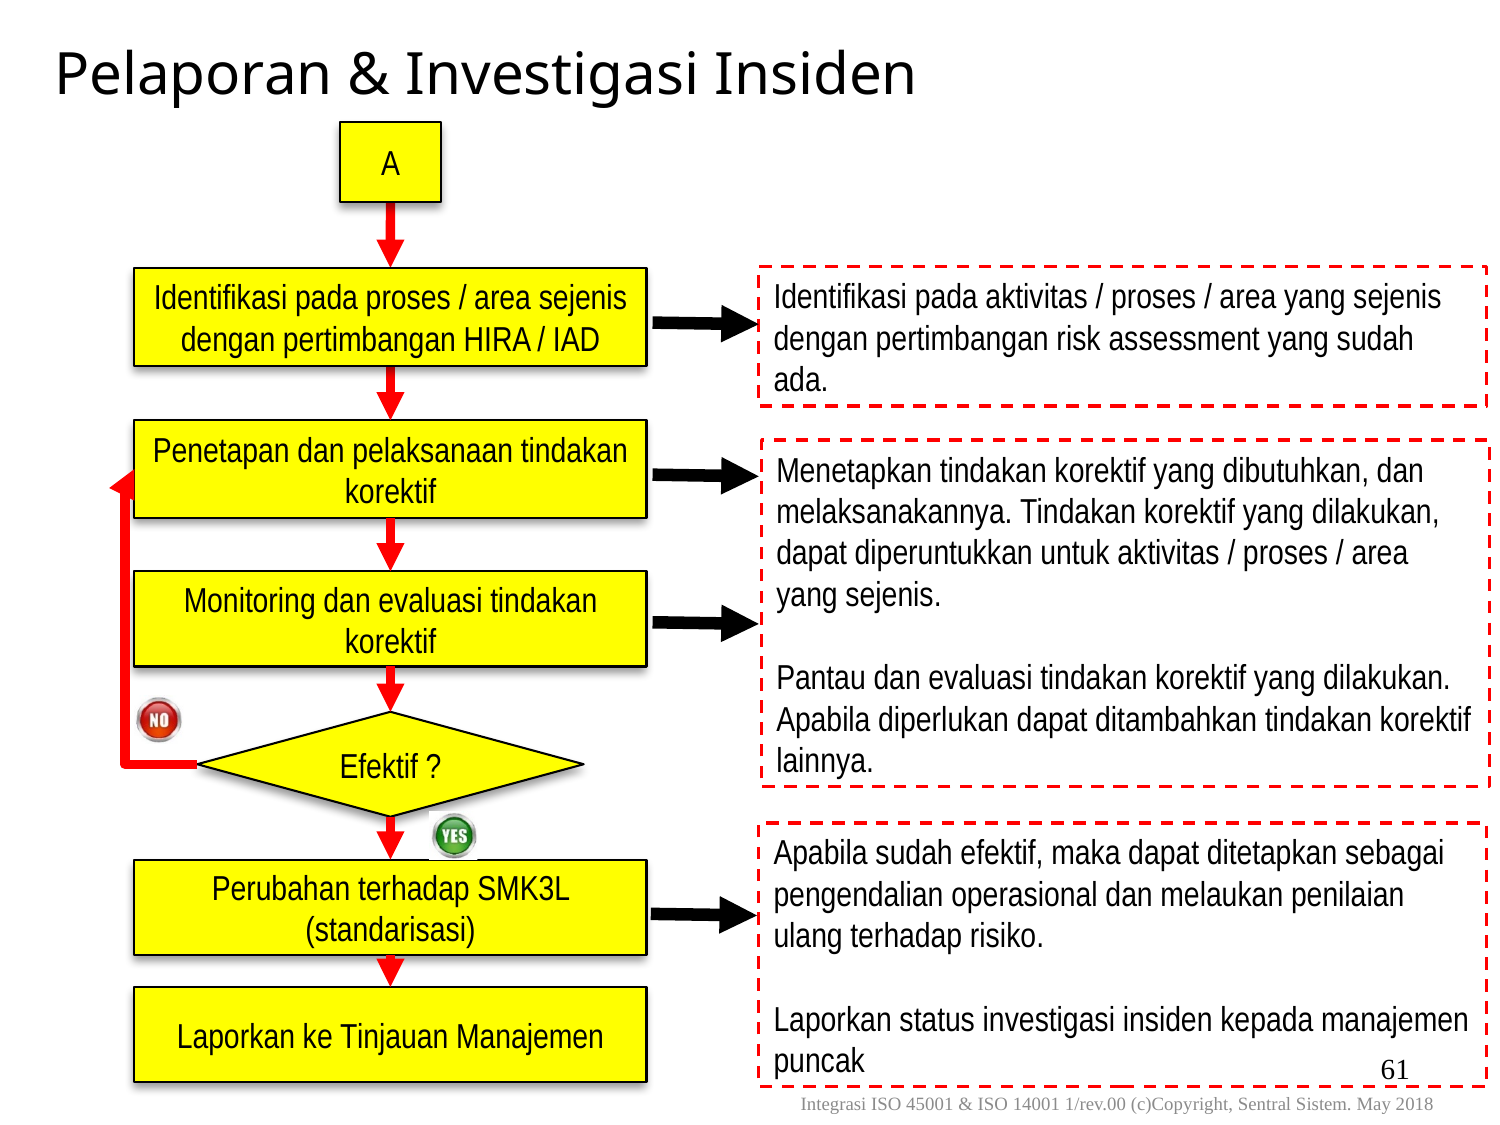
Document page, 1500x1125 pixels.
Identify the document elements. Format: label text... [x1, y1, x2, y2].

picture [134, 695, 184, 745]
text_box [652, 469, 759, 483]
text_box Menetapkan tindakan korektif yang dibutuhkan, dan melaksanakannya. Tindakan korektif yang dilakukan, dapat diperuntukkan untuk aktivitas / proses / area yang sejenis. Pantau dan evaluasi tindakan korektif yang dilakukan. Apabila diperlukan dapat ditambahkan tindakan korektif lainnya. [761, 440, 1490, 787]
text_box Laporkan ke Tinjauan Manajemen [132, 985, 649, 1084]
text_box [650, 909, 758, 922]
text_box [134, 468, 198, 765]
text_box Efektif ? [201, 710, 586, 818]
text_box Perubahan terhadap SMK3L (standarisasi) [132, 857, 649, 957]
slide_number 61 [1074, 1042, 1425, 1091]
text_box [652, 317, 759, 331]
footer Integrasi ISO 45001 & ISO 14001 1/rev.00 (c)Copyright, Sentral Sistem. May 2018 [773, 1091, 1449, 1114]
picture [428, 811, 478, 860]
text_box Monitoring dan evaluasi tindakan korektif [202, 569, 649, 669]
text_box Identifikasi pada proses / area sejenis dengan pertimbangan HIRA / IAD [132, 266, 649, 368]
text_box [652, 617, 759, 630]
text_box A [338, 120, 443, 204]
text_box Apabila sudah efektif, maka dapat ditetapkan sebagai pengendalian operasional dan melaukan penilaian ulang terhadap risiko. Laporkan status investigasi insiden kepada manajemen puncak [758, 822, 1487, 1087]
text_box Penetapan dan pelaksanaan tindakan korektif [132, 418, 649, 520]
text_box Pelaporan & Investigasi Insiden [37, 27, 1228, 116]
text_box Identifikasi pada aktivitas / proses / area yang sejenis dengan pertimbangan risk assessment yang sudah ada. [758, 266, 1487, 407]
